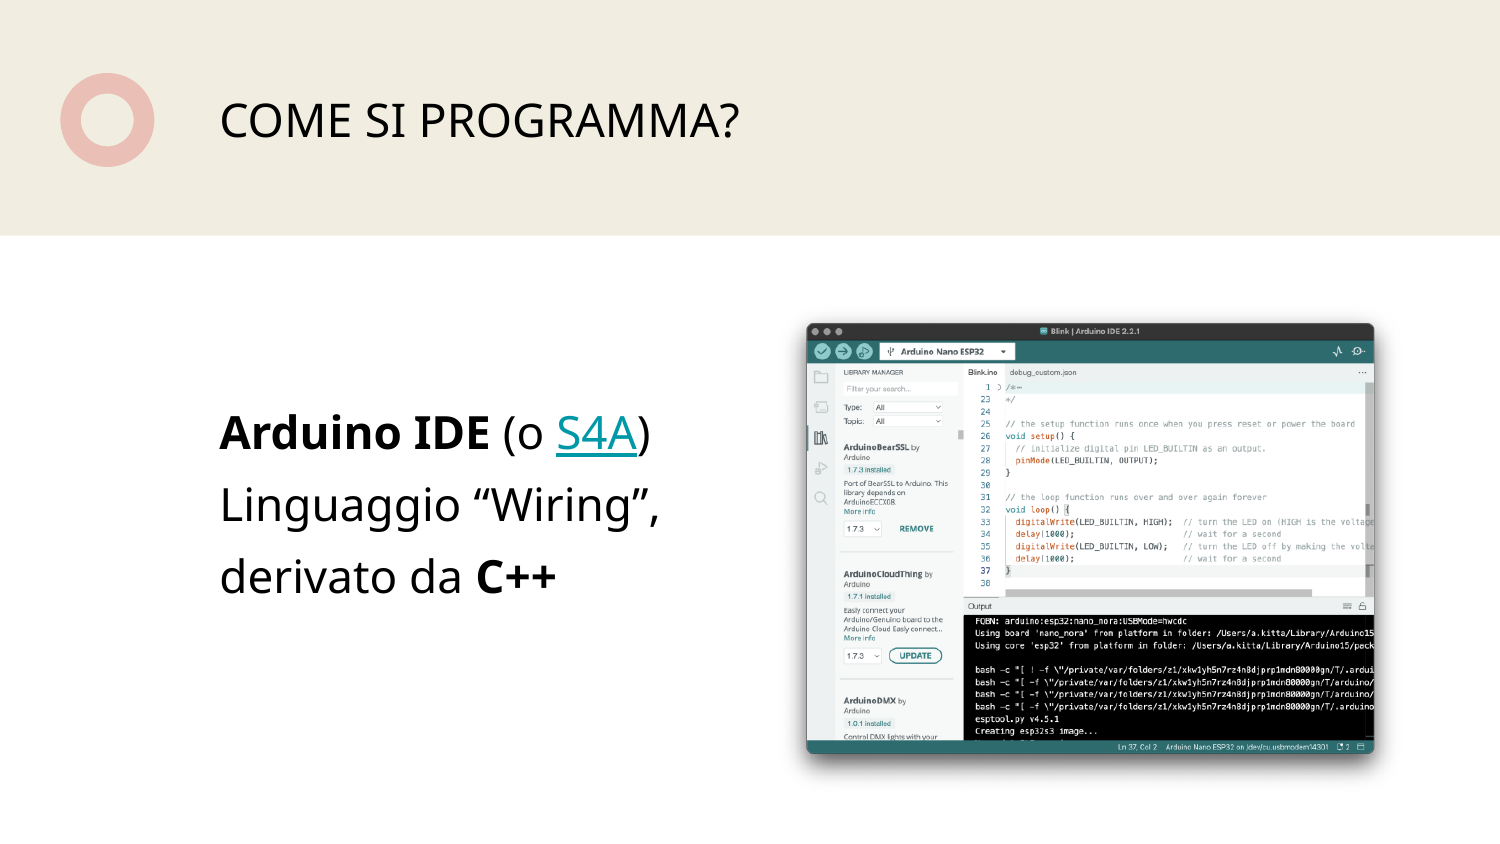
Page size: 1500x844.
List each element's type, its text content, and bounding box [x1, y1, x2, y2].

picture [774, 300, 1406, 796]
title COME SI PROGRAMMA? [204, 72, 1449, 167]
text_box [0, 0, 1500, 236]
text_box [60, 72, 155, 167]
list Arduino IDE (o S4A) Linguaggio “Wiring”, derivato da C++ [204, 376, 704, 785]
